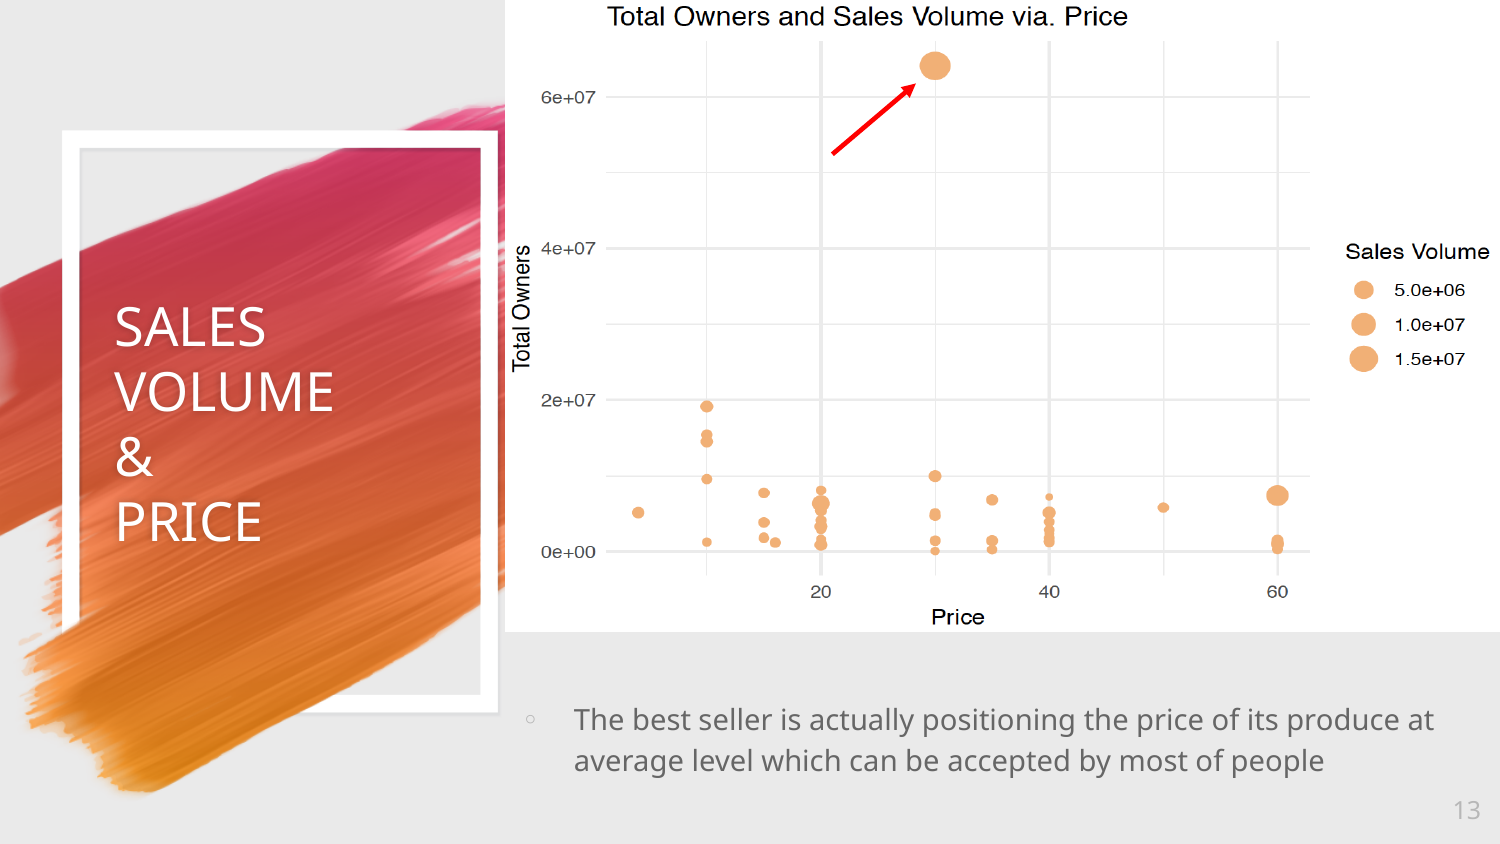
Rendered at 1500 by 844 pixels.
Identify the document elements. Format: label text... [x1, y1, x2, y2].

title SALES VOLUME & PRICE [114, 149, 447, 696]
list The best seller is actually positioning the price of its produce at average level which can be accepted by most of people [498, 573, 1500, 844]
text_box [832, 83, 917, 155]
picture [0, 0, 1500, 844]
